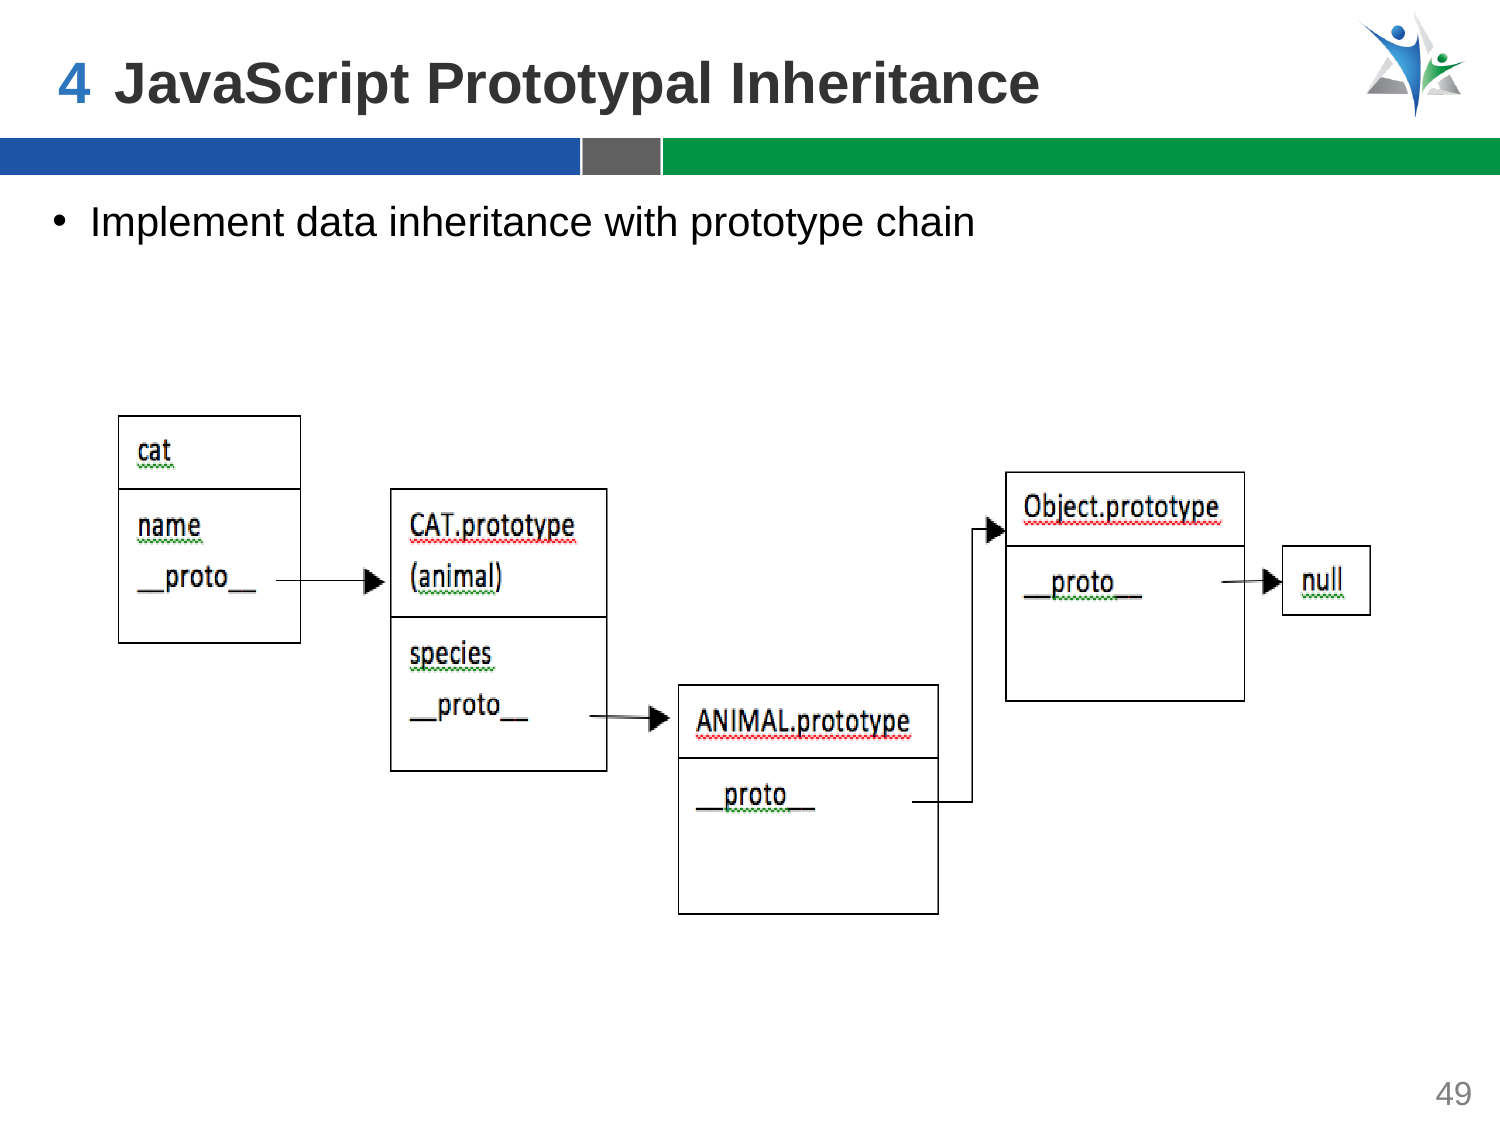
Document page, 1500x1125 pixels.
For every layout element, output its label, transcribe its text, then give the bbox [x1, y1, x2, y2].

picture [0, 138, 1500, 175]
list JavaScript Prototypal Inheritance [99, 37, 1413, 124]
list 4 [24, 37, 99, 124]
list Implement data inheritance with prototype chain [37, 187, 1463, 1072]
picture [1350, 12, 1476, 117]
picture [99, 374, 1386, 938]
